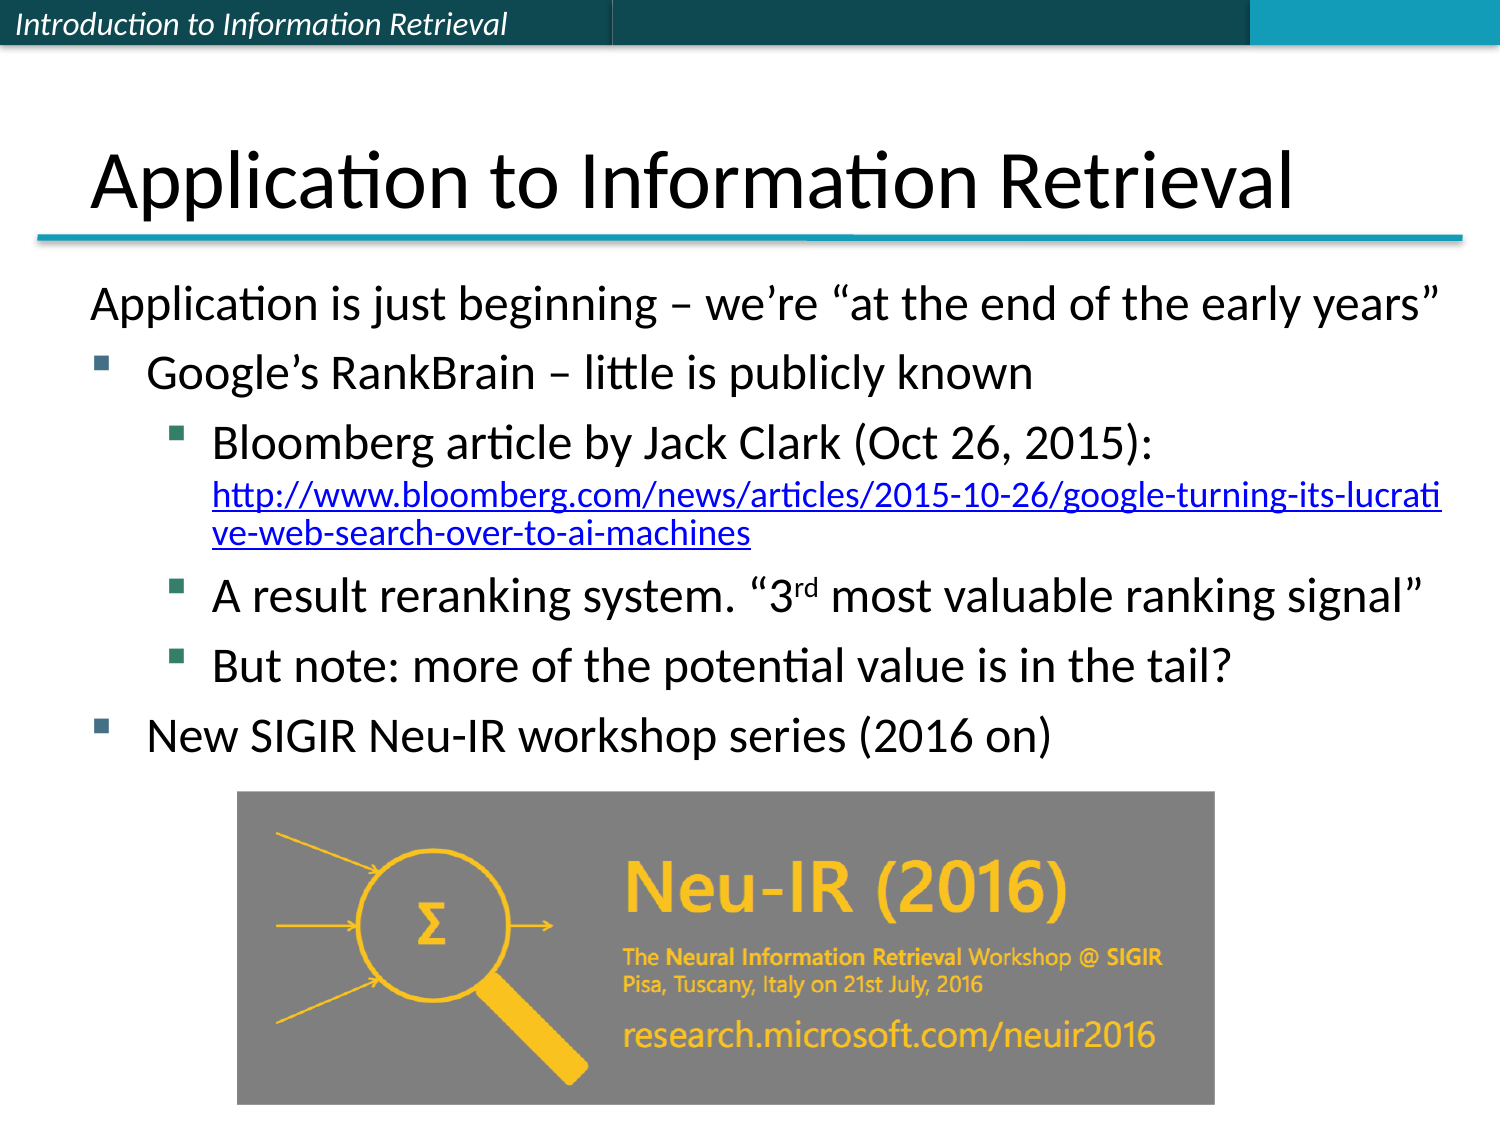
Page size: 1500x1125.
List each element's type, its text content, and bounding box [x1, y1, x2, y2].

title Application to Information Retrieval [75, 45, 1425, 233]
picture [237, 790, 1215, 1106]
list Application is just beginning – we’re “at the end of the early years” Google’s RankBrain – little is publicly known Bloomberg article by Jack Clark (Oct 26, 2015): http://www.bloomberg.com/news/articles/2015-10-26/google-turning-its-lucrative-web-search-over-to-ai-machines A result reranking system. “3rd most valuable ranking signal” But note: more of the potential value is in the tail? New SIGIR Neu-IR workshop series (2016 on) [75, 262, 1463, 1075]
